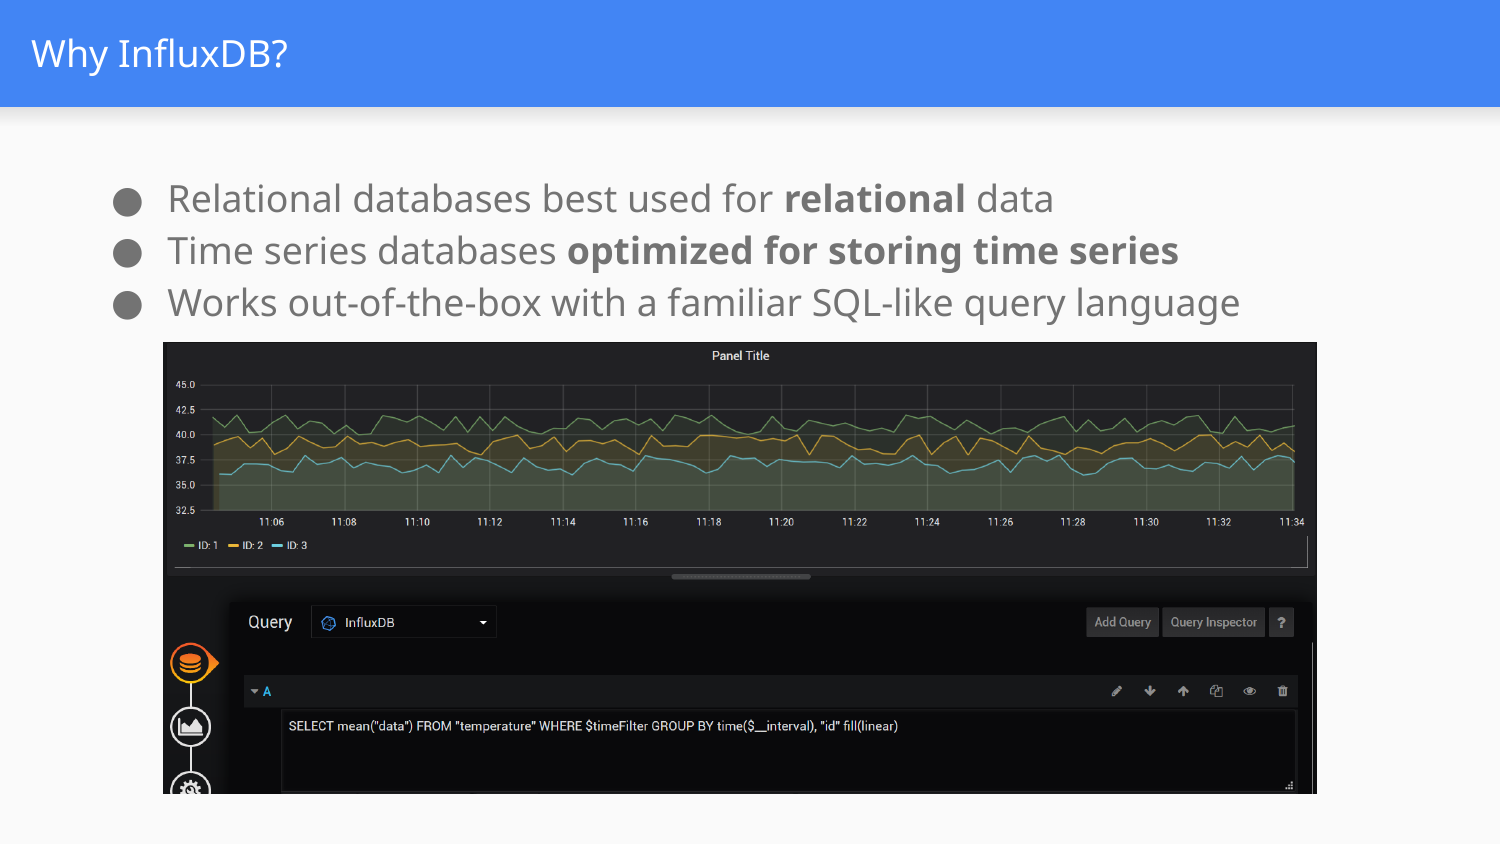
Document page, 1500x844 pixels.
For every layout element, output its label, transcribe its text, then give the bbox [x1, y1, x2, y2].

title Why InfluxDB? [16, 2, 1464, 102]
list Relational databases best used for relational data Time series databases optimized for storing time series Works out-of-the-box with a familiar SQL-like query language [77, 153, 1427, 343]
picture [163, 341, 1317, 794]
